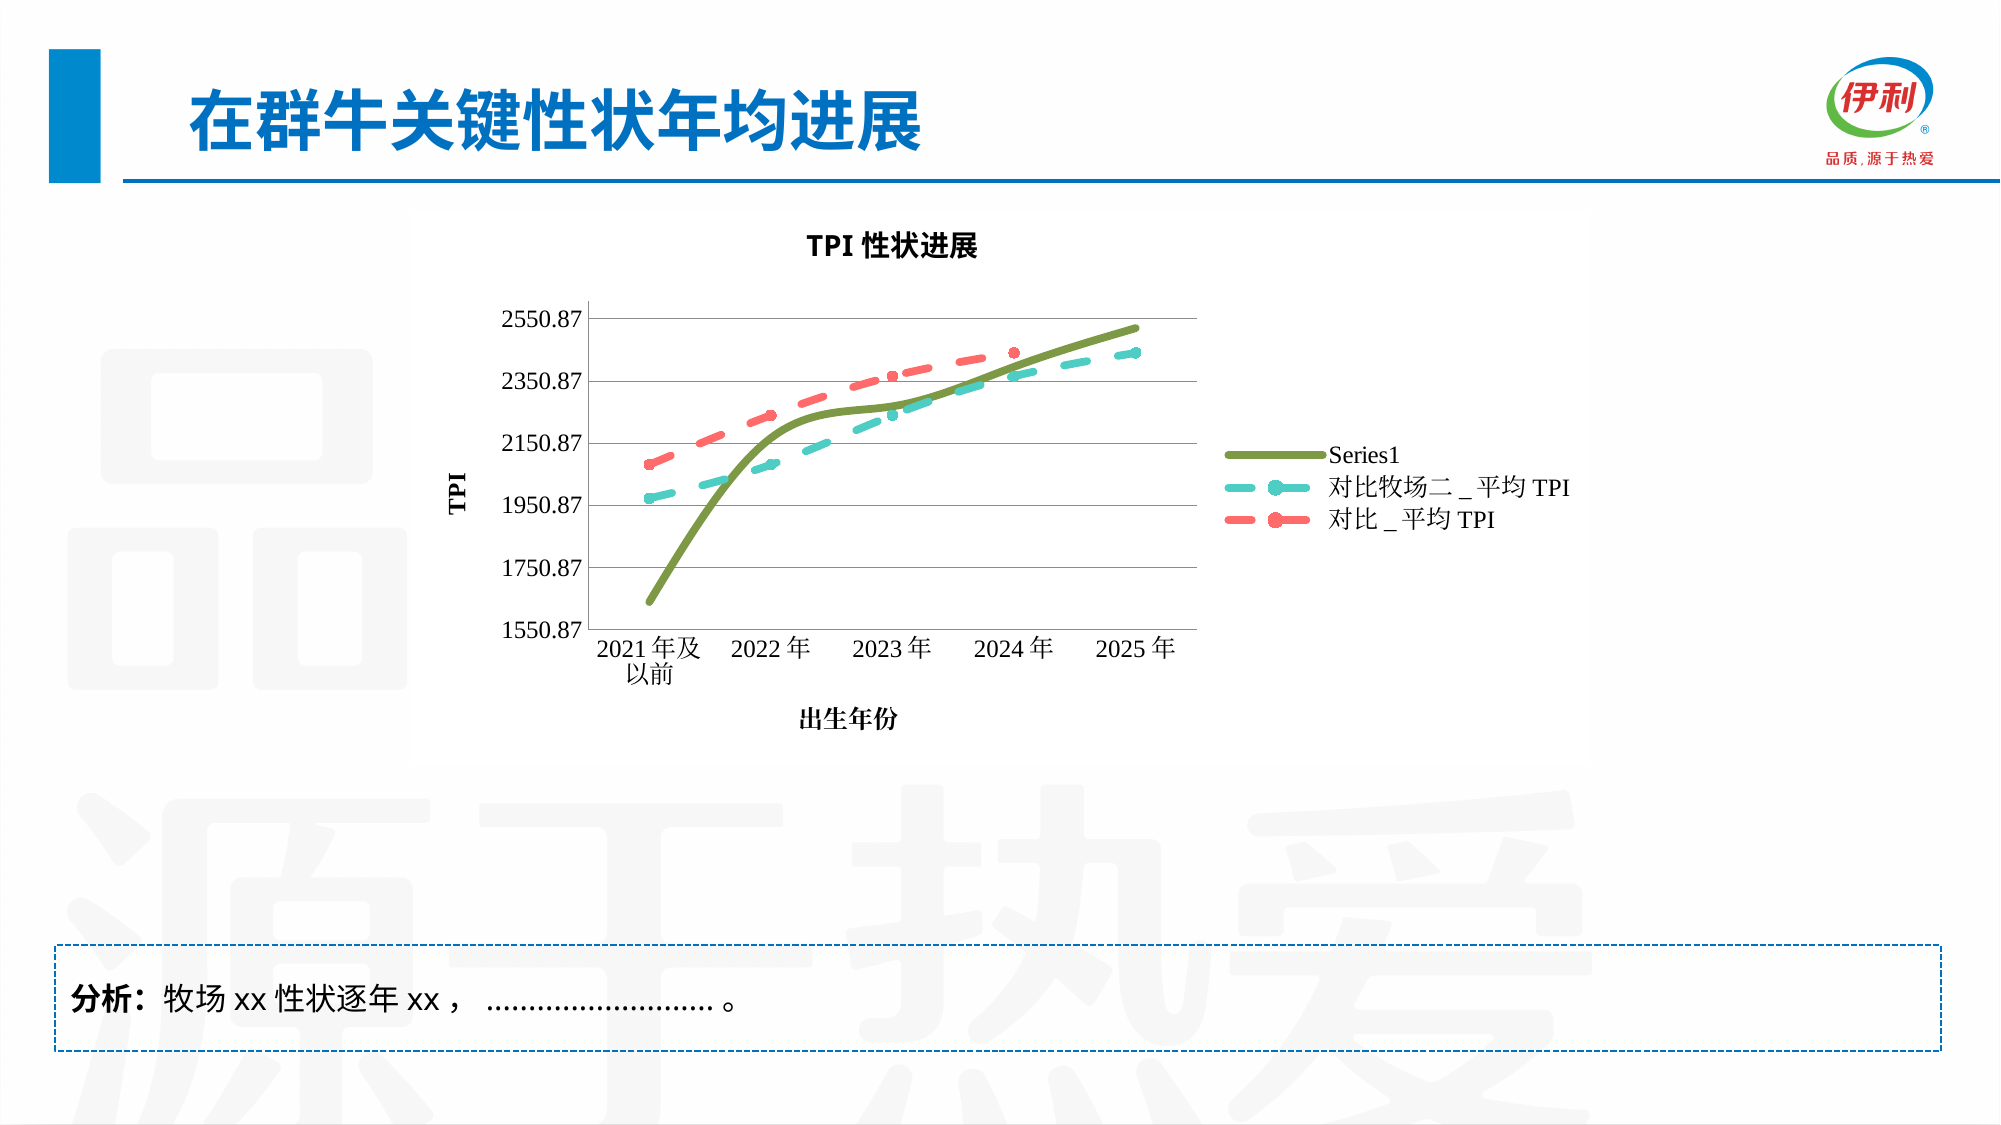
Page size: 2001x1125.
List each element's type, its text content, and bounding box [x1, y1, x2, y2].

text_box 在群牛关键性状年均进展 [174, 71, 938, 167]
chart [409, 209, 1591, 767]
picture [0, 0, 2000, 1125]
text_box 分析：牧场xx性状逐年xx，...........................。 [55, 945, 1942, 1052]
